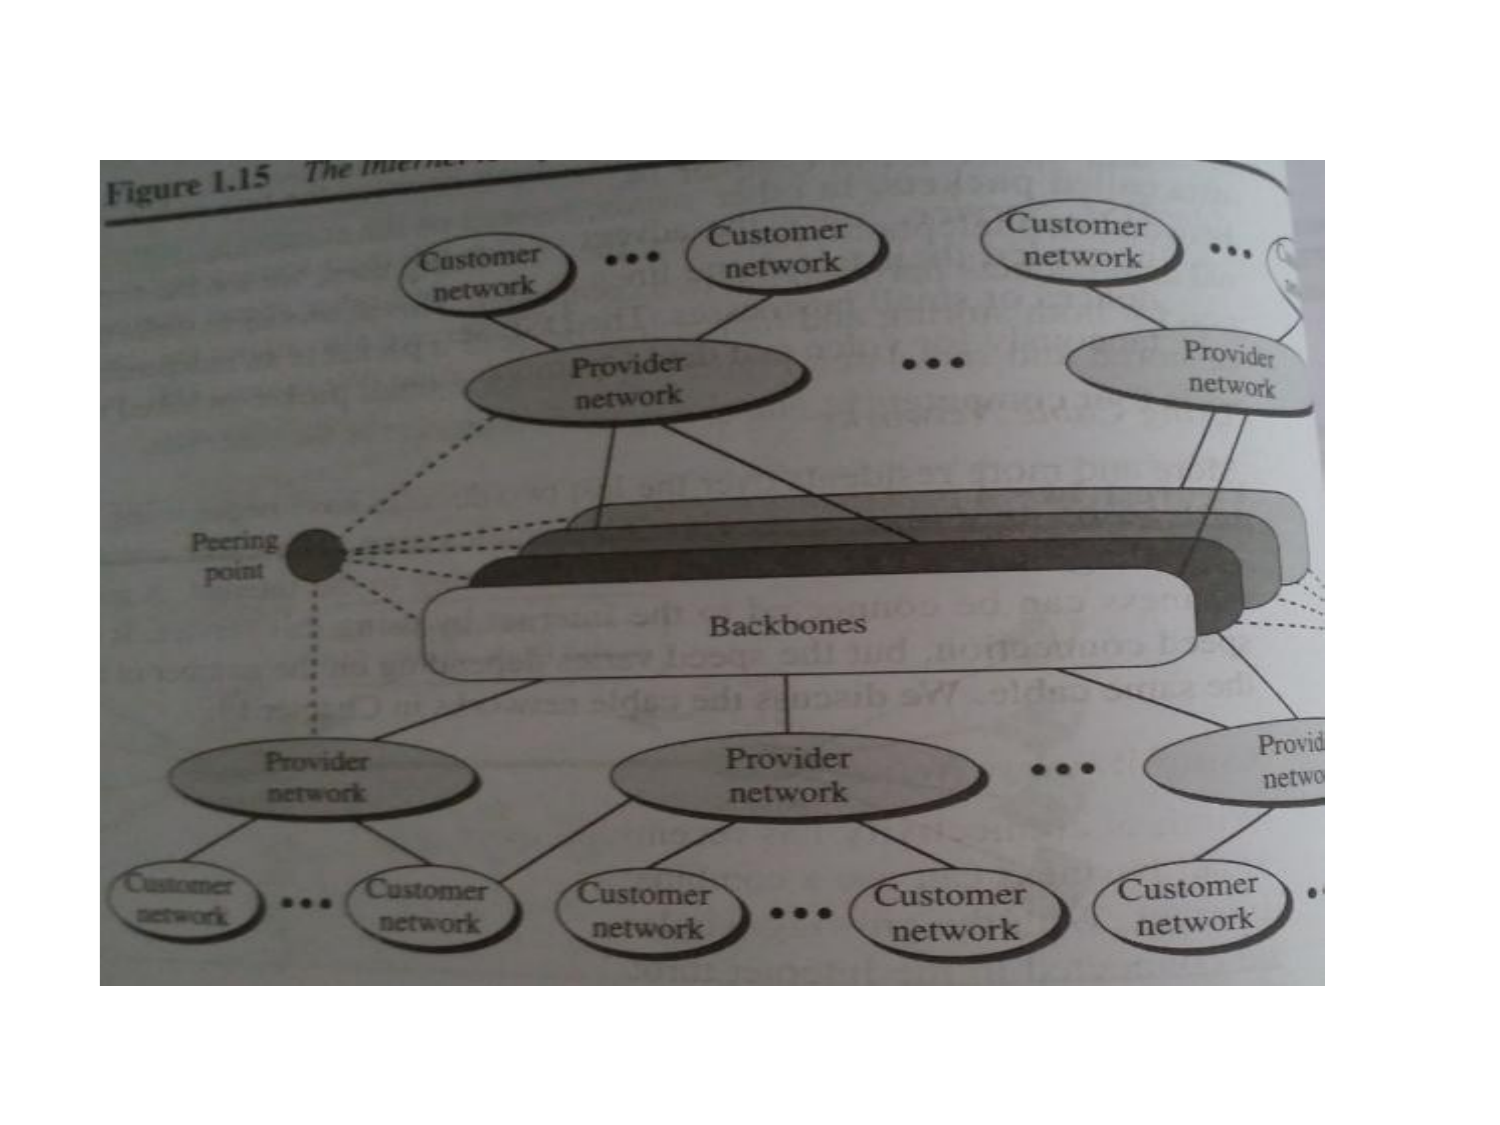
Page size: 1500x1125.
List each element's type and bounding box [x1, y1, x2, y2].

text_box [99, 160, 1325, 986]
